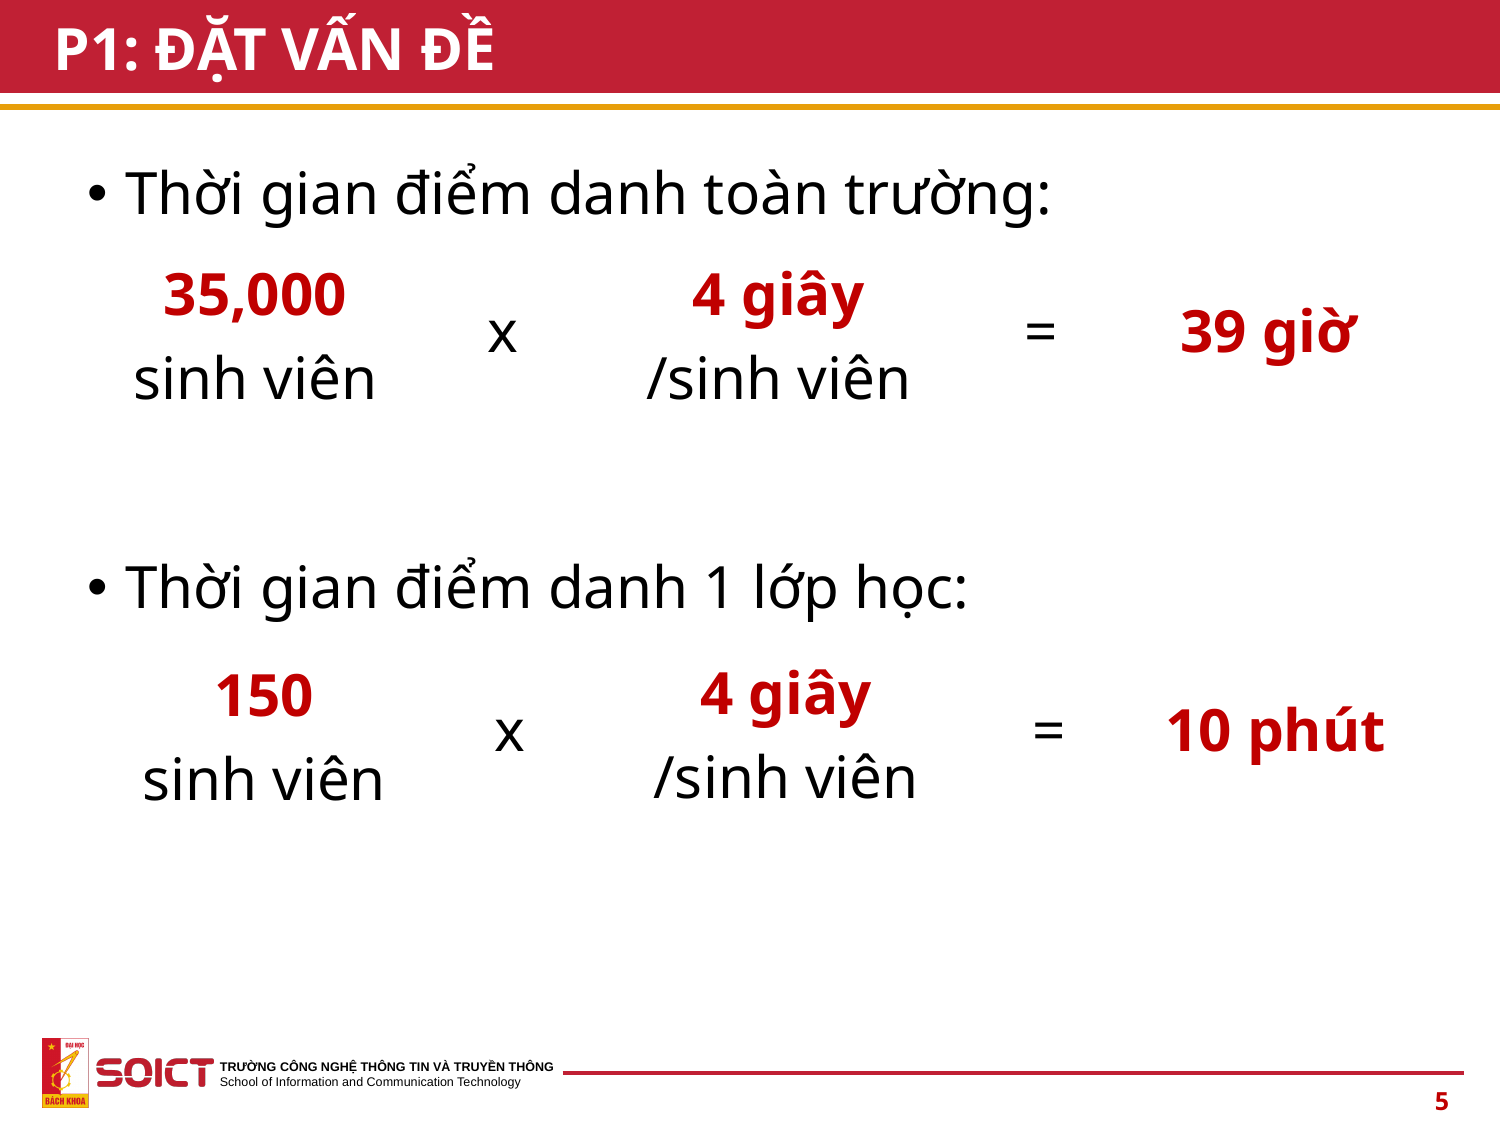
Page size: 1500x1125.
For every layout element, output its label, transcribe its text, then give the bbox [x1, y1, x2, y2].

text_box Thời gian điểm danh toàn trường: [72, 156, 1121, 251]
text_box x [458, 693, 562, 769]
text_box 39 giờ [1137, 294, 1399, 369]
text_box 4 giây /sinh viên [574, 657, 998, 853]
title P1: ĐẶT VẤN ĐỀ [38, 12, 1462, 87]
text_box 150 sinh viên [118, 658, 410, 855]
slide_number 5 [1126, 1078, 1464, 1124]
text_box x [451, 294, 554, 369]
text_box = [997, 693, 1100, 769]
text_box = [990, 294, 1093, 369]
text_box Thời gian điểm danh 1 lớp học: [72, 550, 995, 644]
list 35,000 sinh viên [110, 257, 401, 454]
picture [42, 1038, 214, 1108]
text_box 10 phút [1144, 693, 1407, 769]
text_box 4 giây /sinh viên [566, 257, 991, 454]
